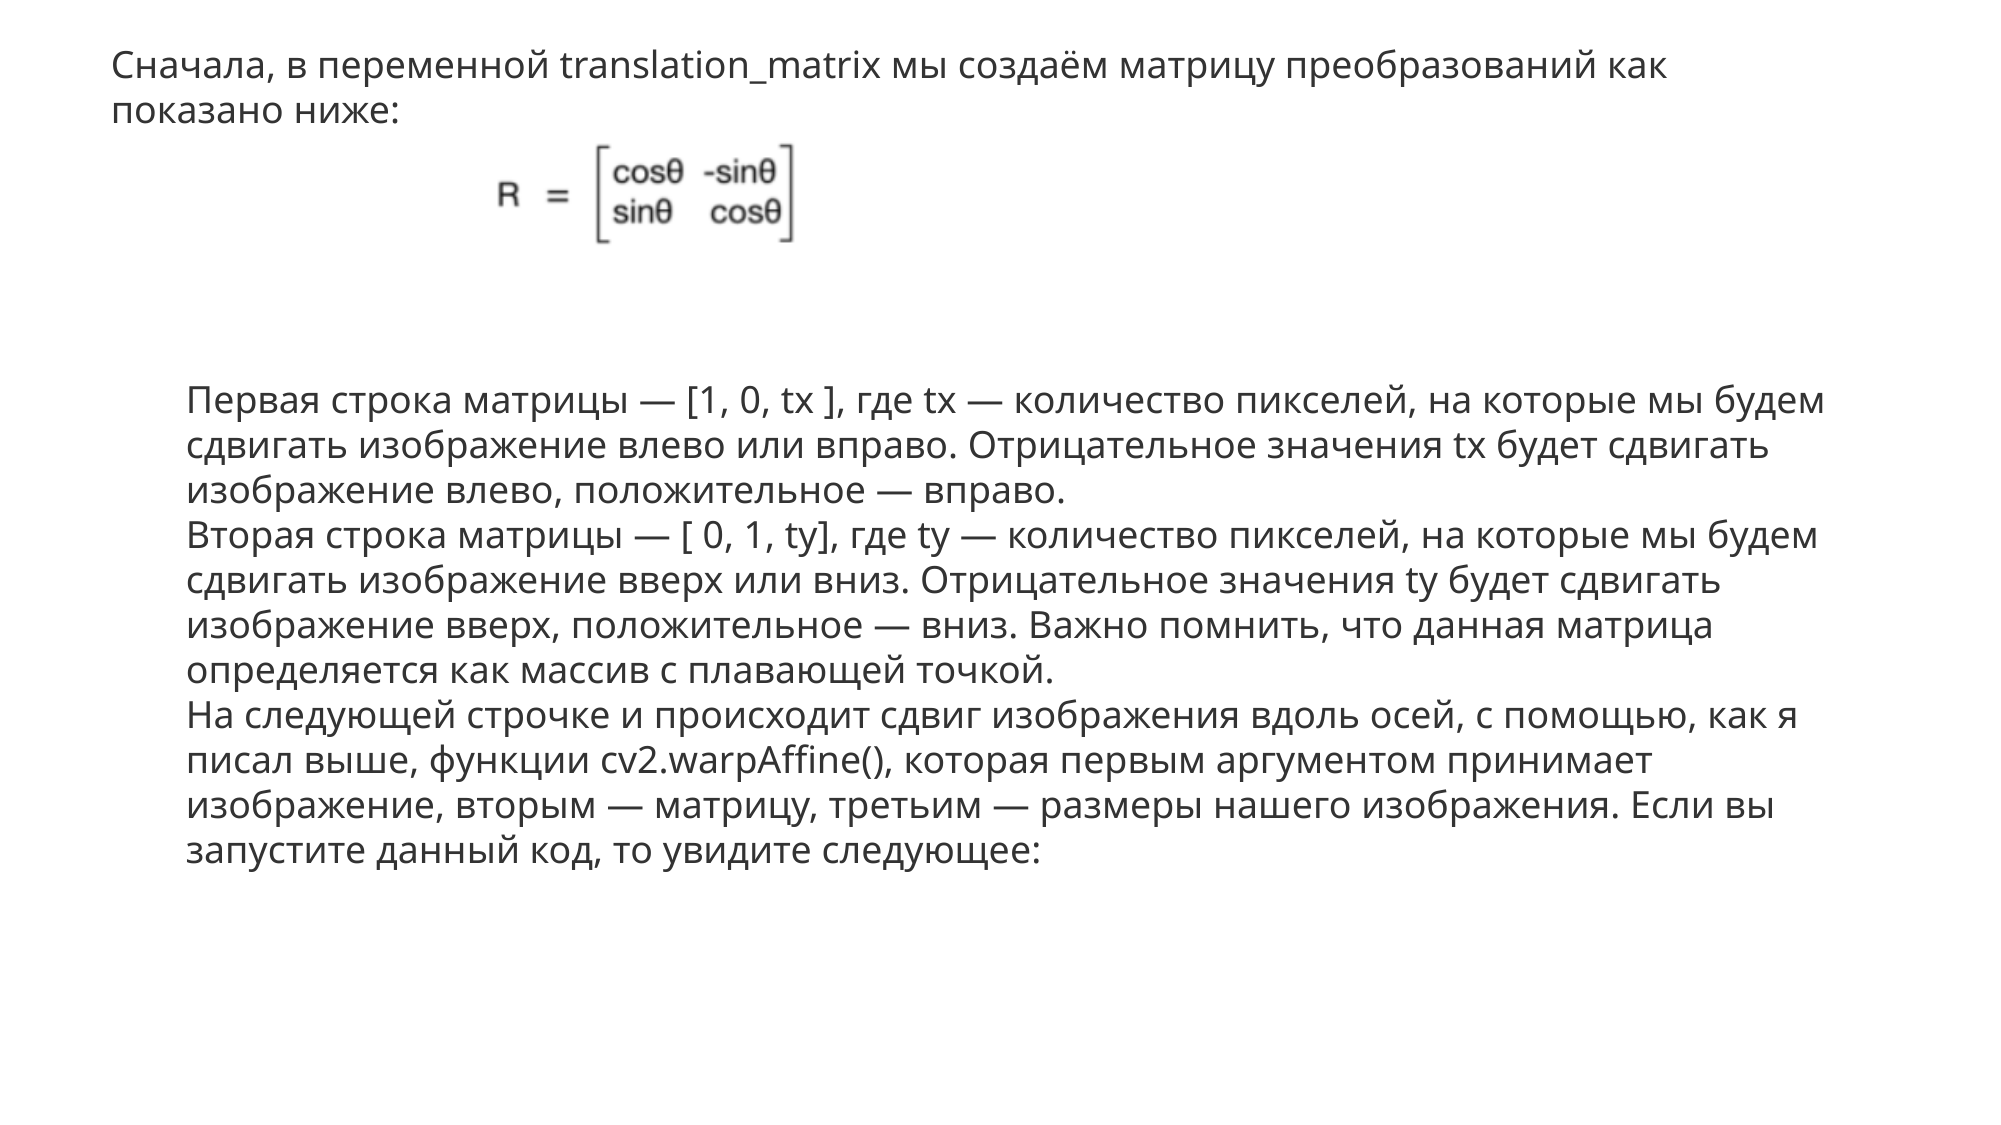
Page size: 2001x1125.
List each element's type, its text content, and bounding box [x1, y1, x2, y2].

text_box Первая строка матрицы — [1, 0, tx ], где tx — количество пикселей, на которые мы будем сдвигать изображение влево или вправо. Отрицательное значения tx будет сдвигать изображение влево, положительное — вправо. Вторая строка матрицы — [ 0, 1, ty], где ty — количество пикселей, на которые мы будем сдвигать изображение вверх или вниз. Отрицательное значения ty будет сдвигать изображение вверх, положительное — вниз. Важно помнить, что данная матрица определяется как массив с плавающей точкой. На следующей строчке и происходит сдвиг изображения вдоль осей, с помощью, как я писал выше, функции cv2.warpAffine(), которая первым аргументом принимает изображение, вторым — матрицу, третьим — размеры нашего изображения. Если вы запустите данный код, то увидите следующее: [171, 369, 1923, 924]
text_box Сначала, в переменной translation_matrix мы создаём матрицу преобразований как показано ниже: [96, 33, 1782, 184]
picture [446, 120, 859, 271]
